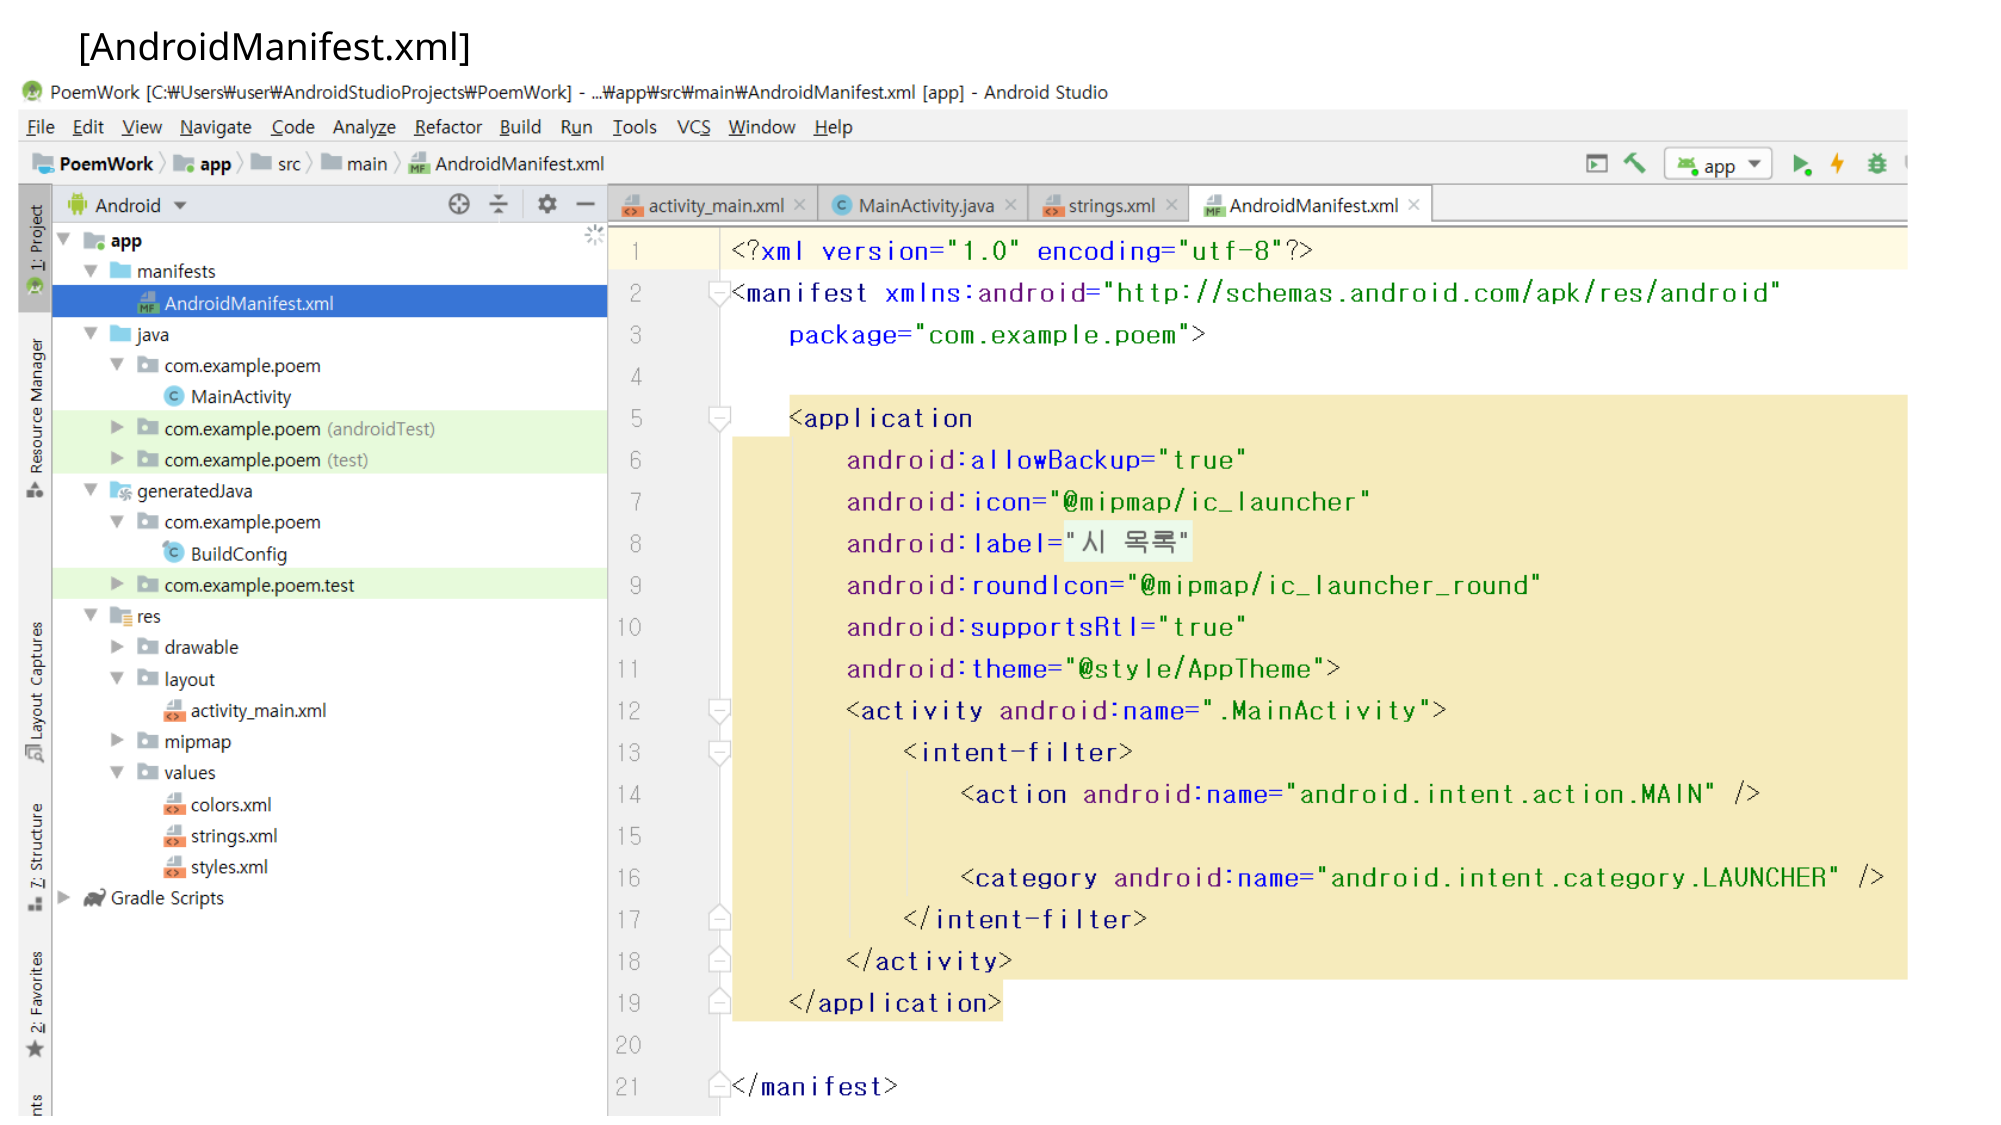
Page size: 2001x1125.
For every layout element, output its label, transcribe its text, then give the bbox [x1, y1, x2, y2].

picture [18, 75, 1908, 1116]
text_box [AndroidManifest.xml] [63, 15, 487, 75]
